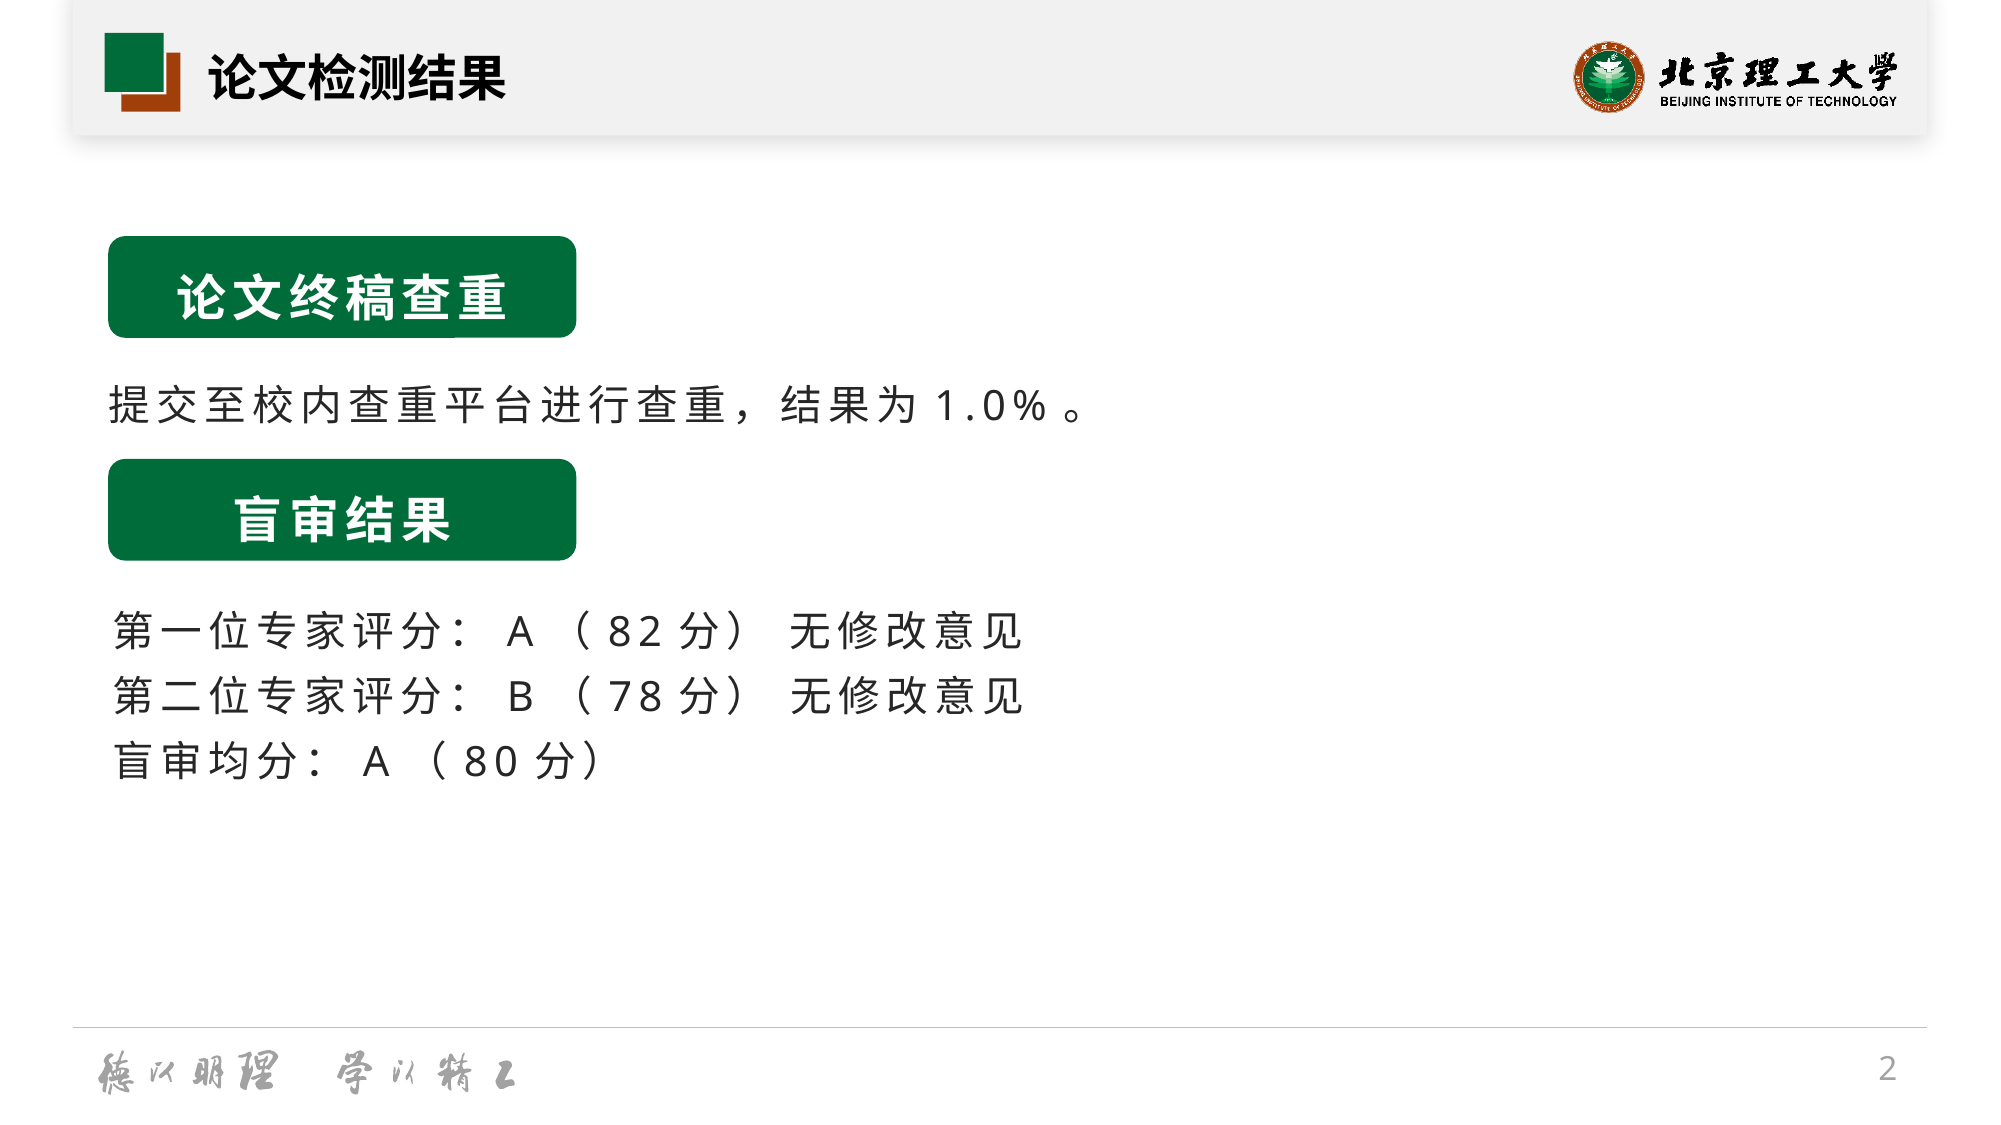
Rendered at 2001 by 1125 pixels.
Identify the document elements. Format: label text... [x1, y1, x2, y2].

text_box 第一位专家评分：A（82分） 无修改意见 第二位专家评分：B（78分） 无修改意见 盲审均分：A（80分） [112, 590, 1895, 786]
text_box 盲审结果 [108, 458, 577, 561]
title 论文检测结果 [192, 45, 1513, 115]
text_box 提交至校内查重平台进行查重，结果为1.0%。 [108, 363, 1890, 429]
picture [1573, 41, 1897, 113]
text_box 论文终稿查重 [108, 236, 577, 338]
